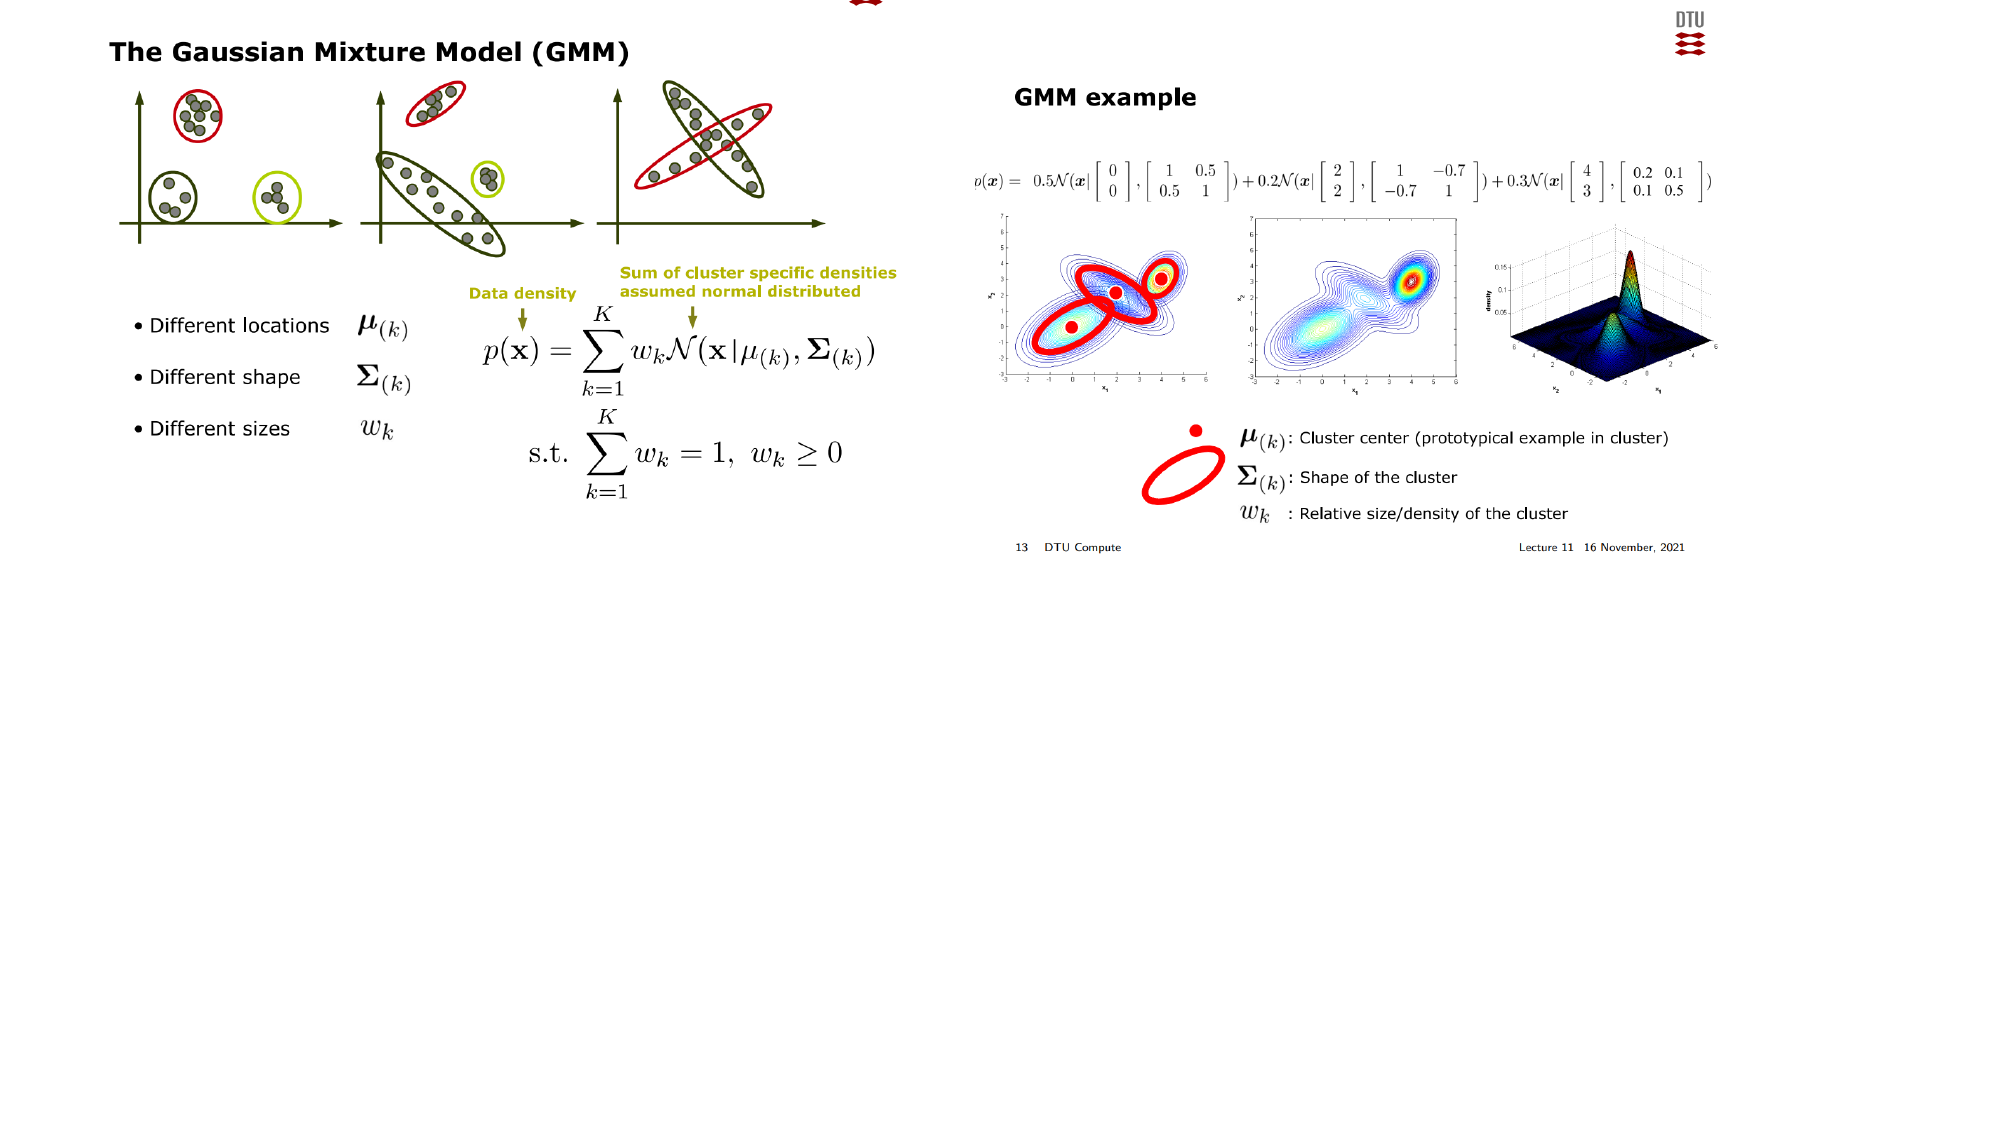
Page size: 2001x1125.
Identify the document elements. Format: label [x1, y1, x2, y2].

picture [65, 0, 899, 522]
picture [975, 0, 1733, 566]
